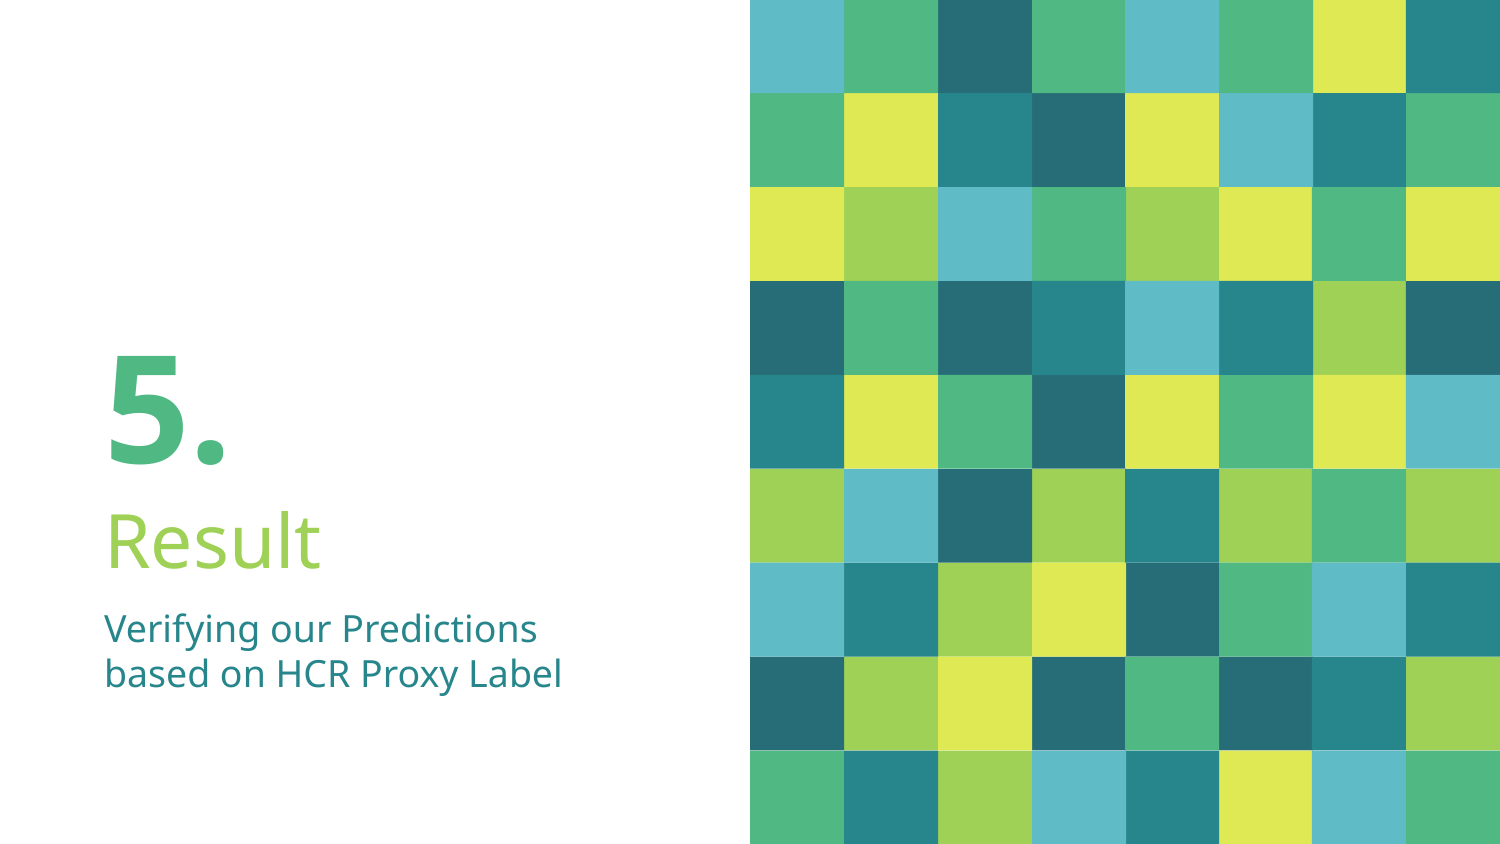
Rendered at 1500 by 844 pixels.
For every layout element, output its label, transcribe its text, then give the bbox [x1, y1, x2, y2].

subtitle Verifying our Predictions based on HCR Proxy Label [89, 589, 654, 719]
title 5. Result [89, 408, 654, 589]
